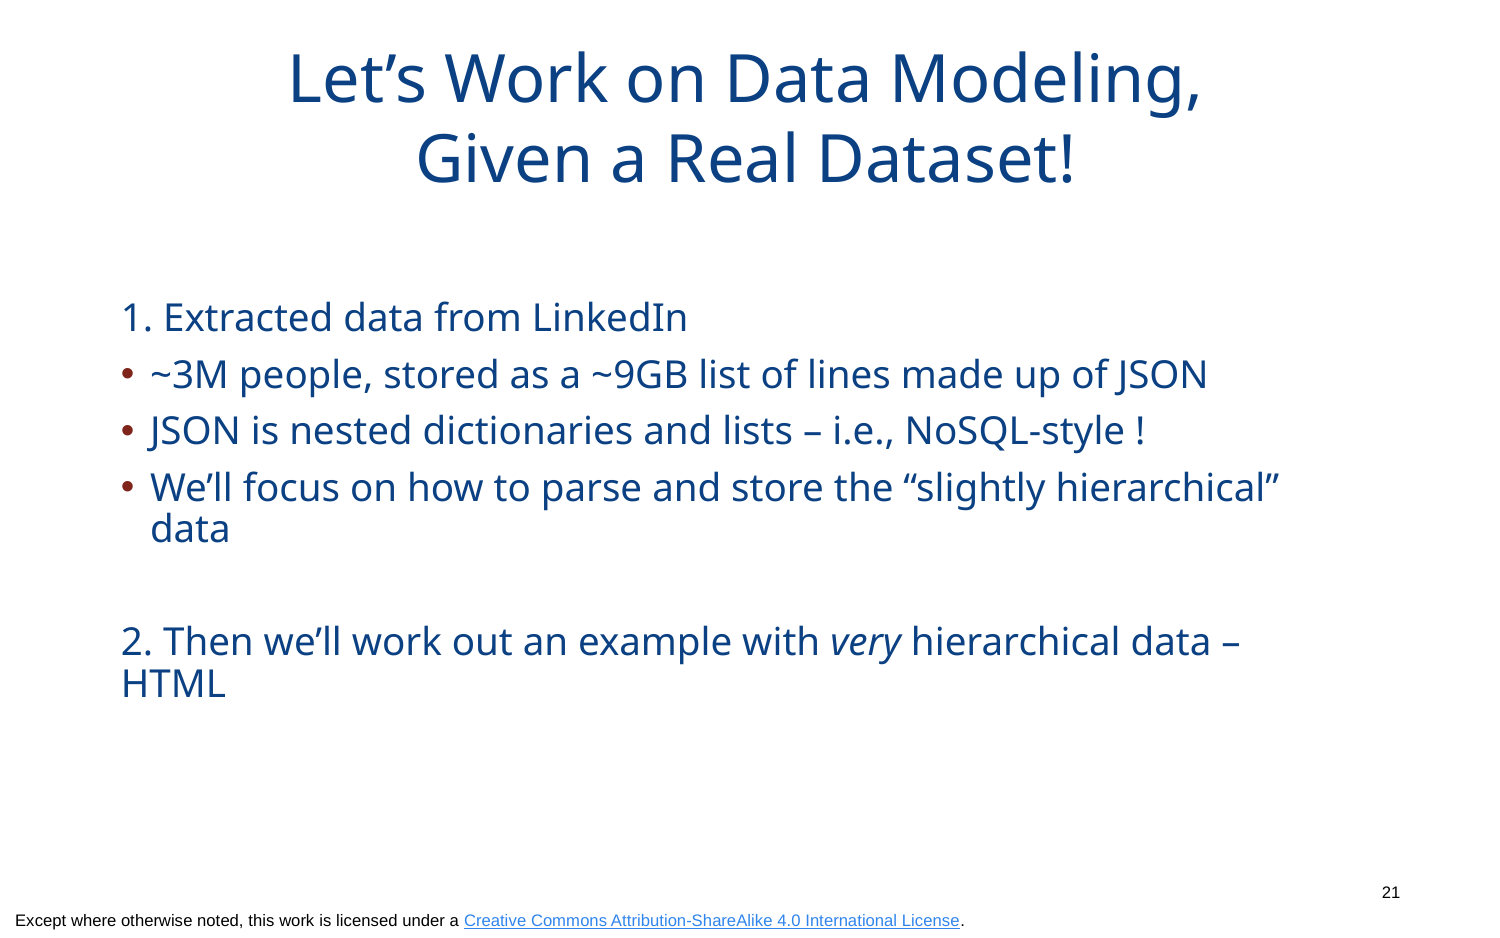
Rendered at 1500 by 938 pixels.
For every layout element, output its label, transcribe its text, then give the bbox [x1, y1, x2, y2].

slide_number 21 [1347, 866, 1416, 917]
list 1. Extracted data from LinkedIn ~3M people, stored as a ~9GB list of lines made up of JSON JSON is nested dictionaries and lists – i.e., NoSQL-style ! We’ll focus on how to parse and store the “slightly hierarchical” data 2. Then we’ll work out an example with very hierarchical data – HTML [105, 241, 1348, 763]
title Let’s Work on Data Modeling, Given a Real Dataset! [77, 26, 1416, 205]
